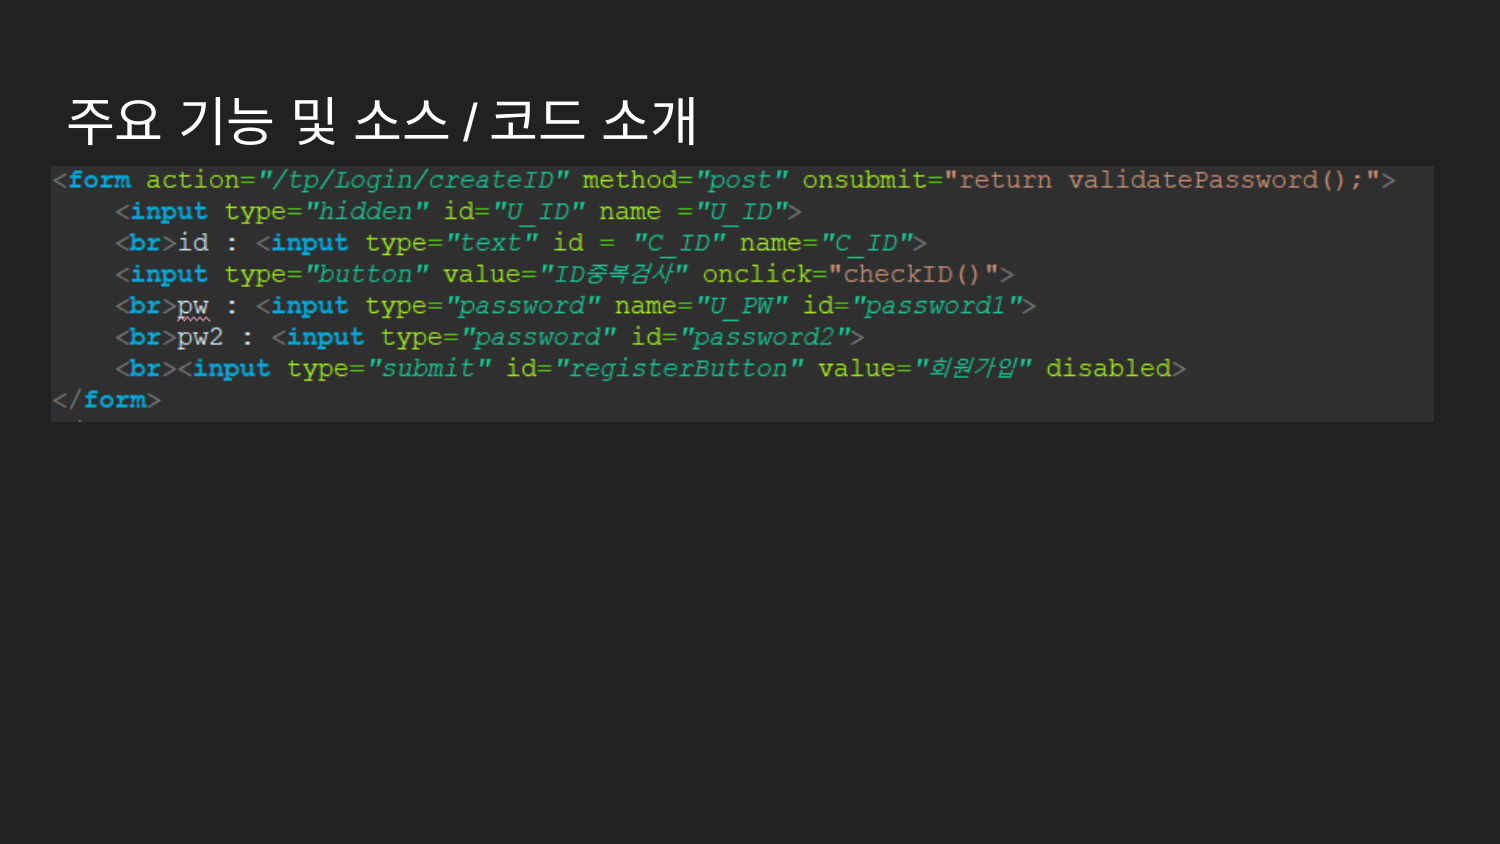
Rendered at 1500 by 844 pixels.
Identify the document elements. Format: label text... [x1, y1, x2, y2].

title 주요 기능 및 소스/코드 소개 [51, 72, 1449, 167]
picture [50, 166, 1435, 422]
